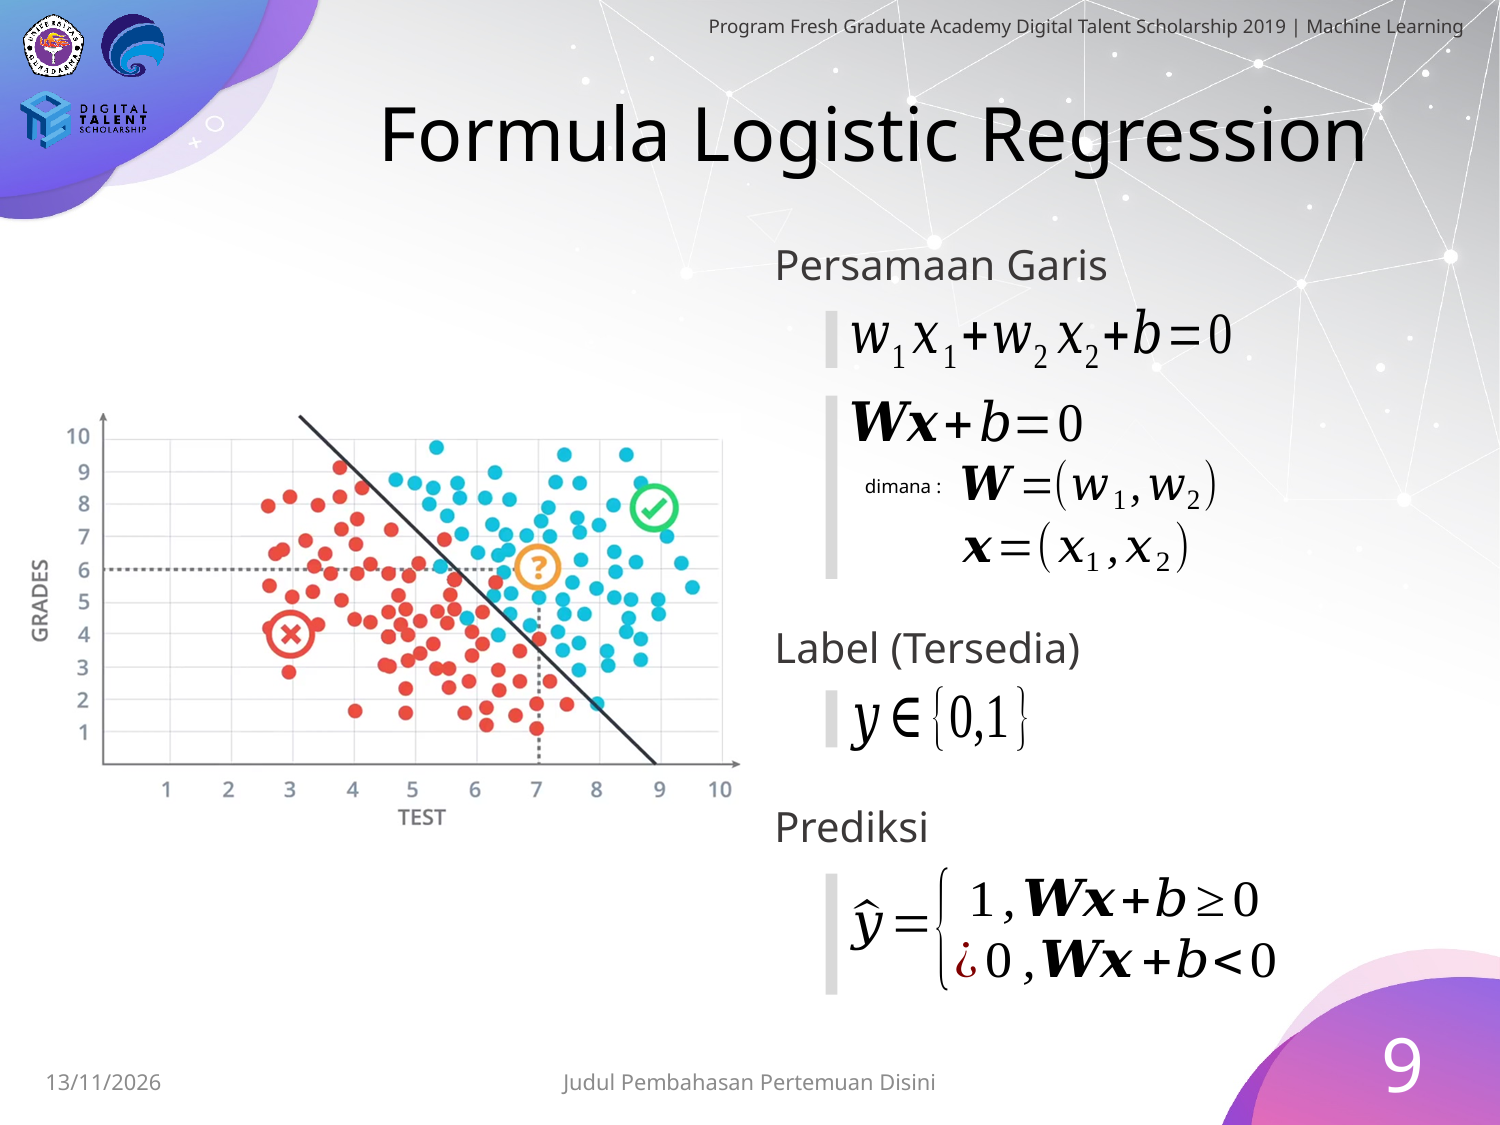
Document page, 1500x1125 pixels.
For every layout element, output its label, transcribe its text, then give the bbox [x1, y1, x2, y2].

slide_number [30, 1053, 272, 1114]
slide_number 9 [1327, 1023, 1478, 1114]
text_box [825, 865, 1280, 995]
list Persamaan Garis Label (Tersedia) Prediksi [759, 230, 1478, 984]
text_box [825, 302, 1233, 376]
picture [0, 0, 1500, 1125]
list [30, 413, 741, 826]
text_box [825, 682, 1035, 756]
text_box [825, 393, 1219, 579]
title Formula Logistic Regression [271, 67, 1478, 206]
footer Judul Pembahasan Pertemuan Disini [382, 1053, 1118, 1114]
